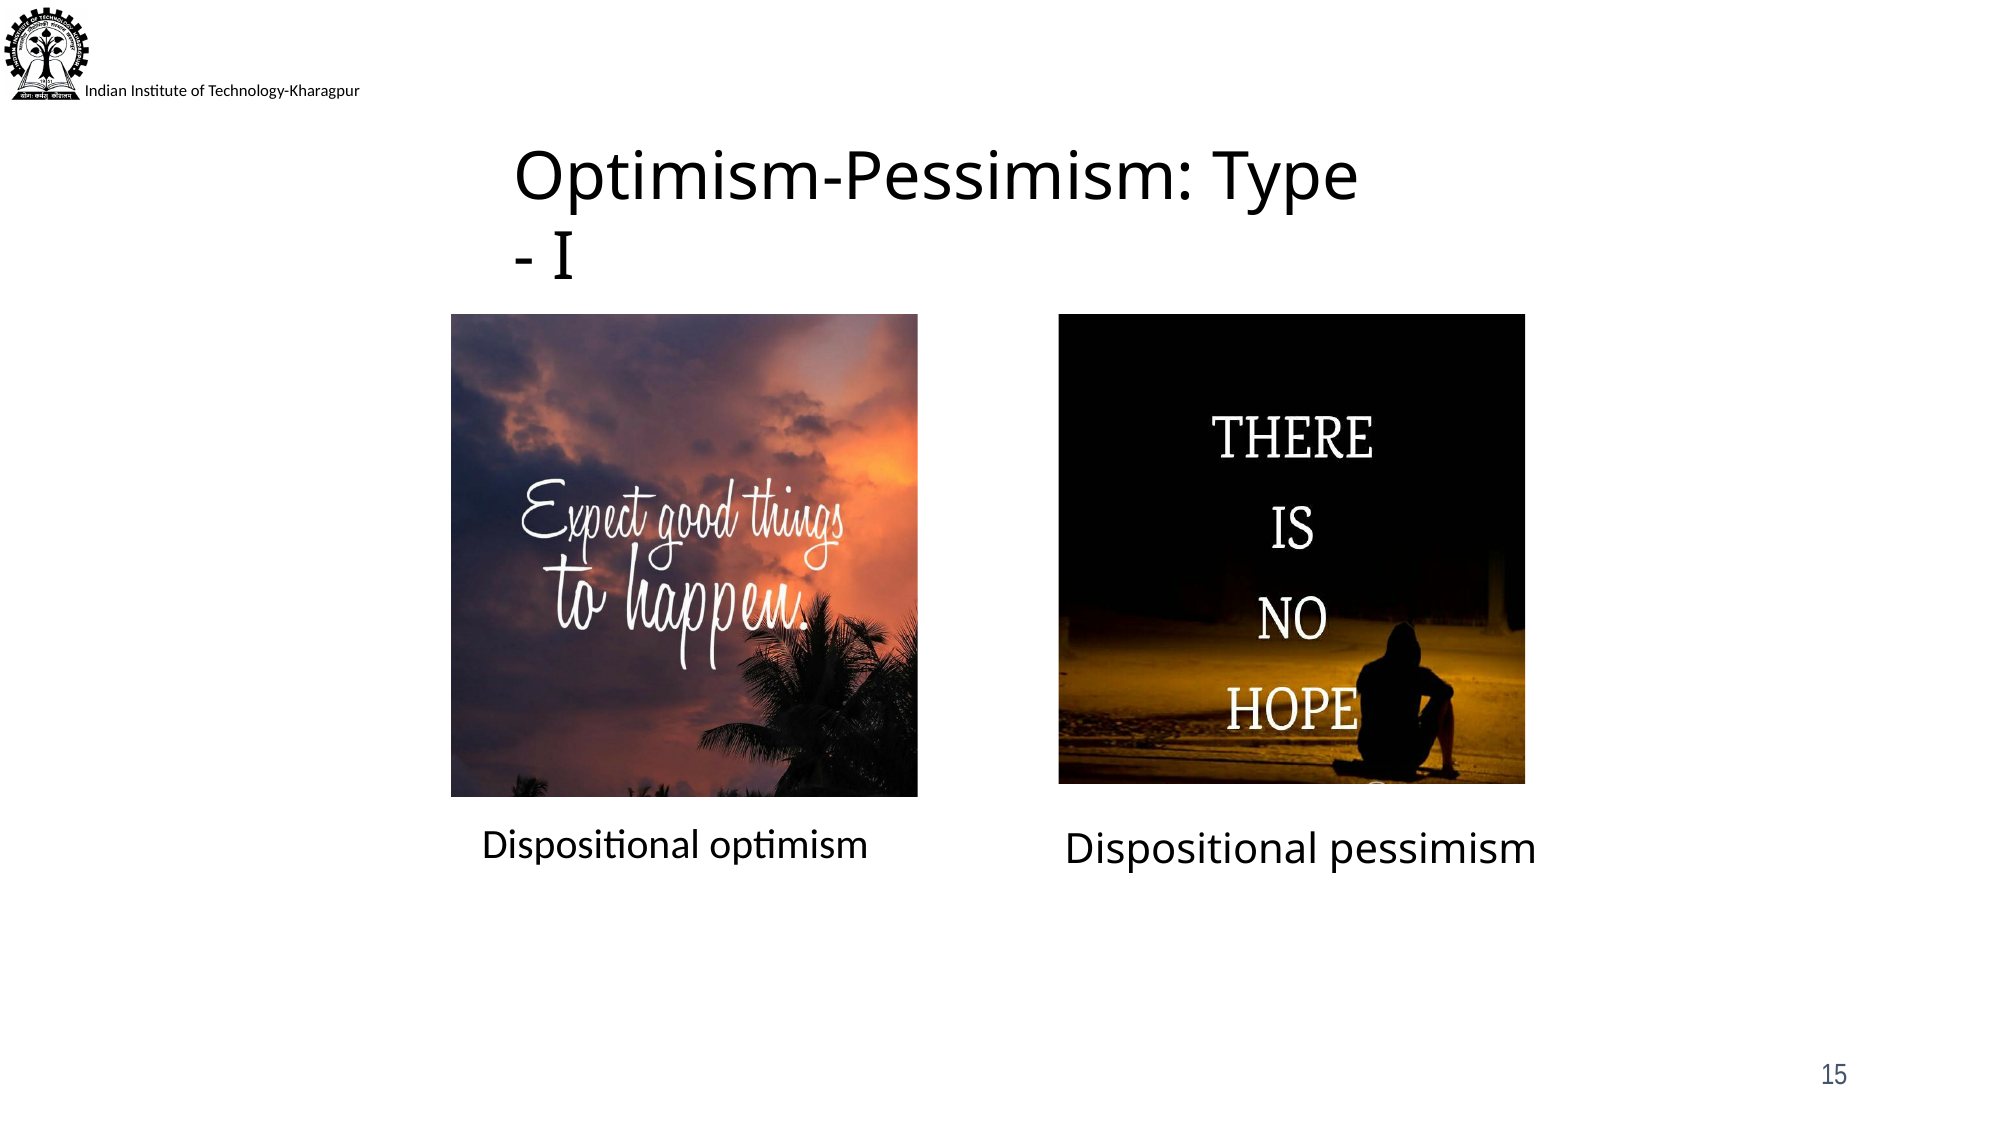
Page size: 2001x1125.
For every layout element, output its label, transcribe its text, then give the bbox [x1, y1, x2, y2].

text_box Indian Institute of Technology-Kharagpur [70, 72, 525, 108]
slide_number 15 [1412, 1042, 1863, 1103]
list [450, 314, 918, 797]
picture [4, 7, 89, 100]
title Dispositional optimism [397, 796, 953, 894]
picture [1058, 314, 1526, 784]
text_box Dispositional pessimism [1023, 798, 1579, 896]
text_box Optimism-Pessimism: Type - I [499, 125, 1390, 301]
